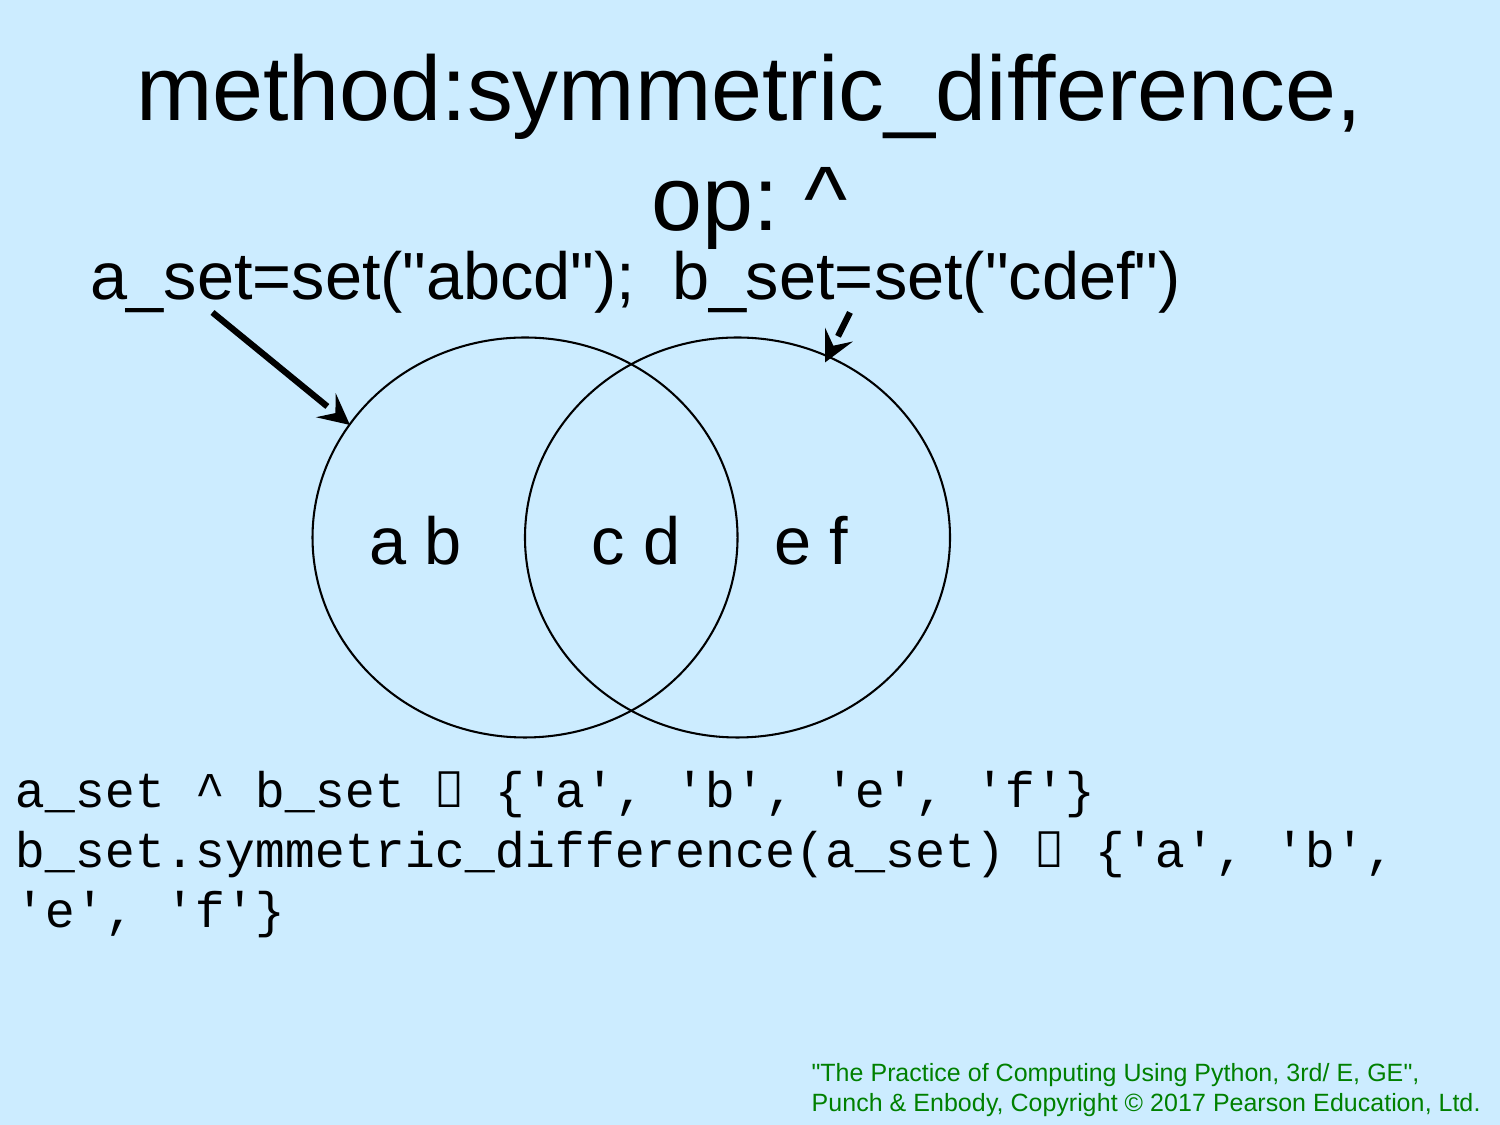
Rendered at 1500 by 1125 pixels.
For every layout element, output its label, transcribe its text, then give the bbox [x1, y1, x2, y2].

list a_set=set("abcd"); b_set=set("cdef") [75, 224, 1500, 750]
text_box [327, 403, 350, 425]
text_box a b c d [312, 337, 738, 738]
title method:symmetric_difference, op: ^ [75, 45, 1425, 224]
text_box a_set ^ b_set  {'a', 'b', 'e', 'f'} b_set.symmetric_difference(a_set)  {'a', 'b', 'e', 'f'} [0, 750, 1500, 1075]
text_box [825, 339, 844, 363]
text_box e f [631, 337, 951, 738]
